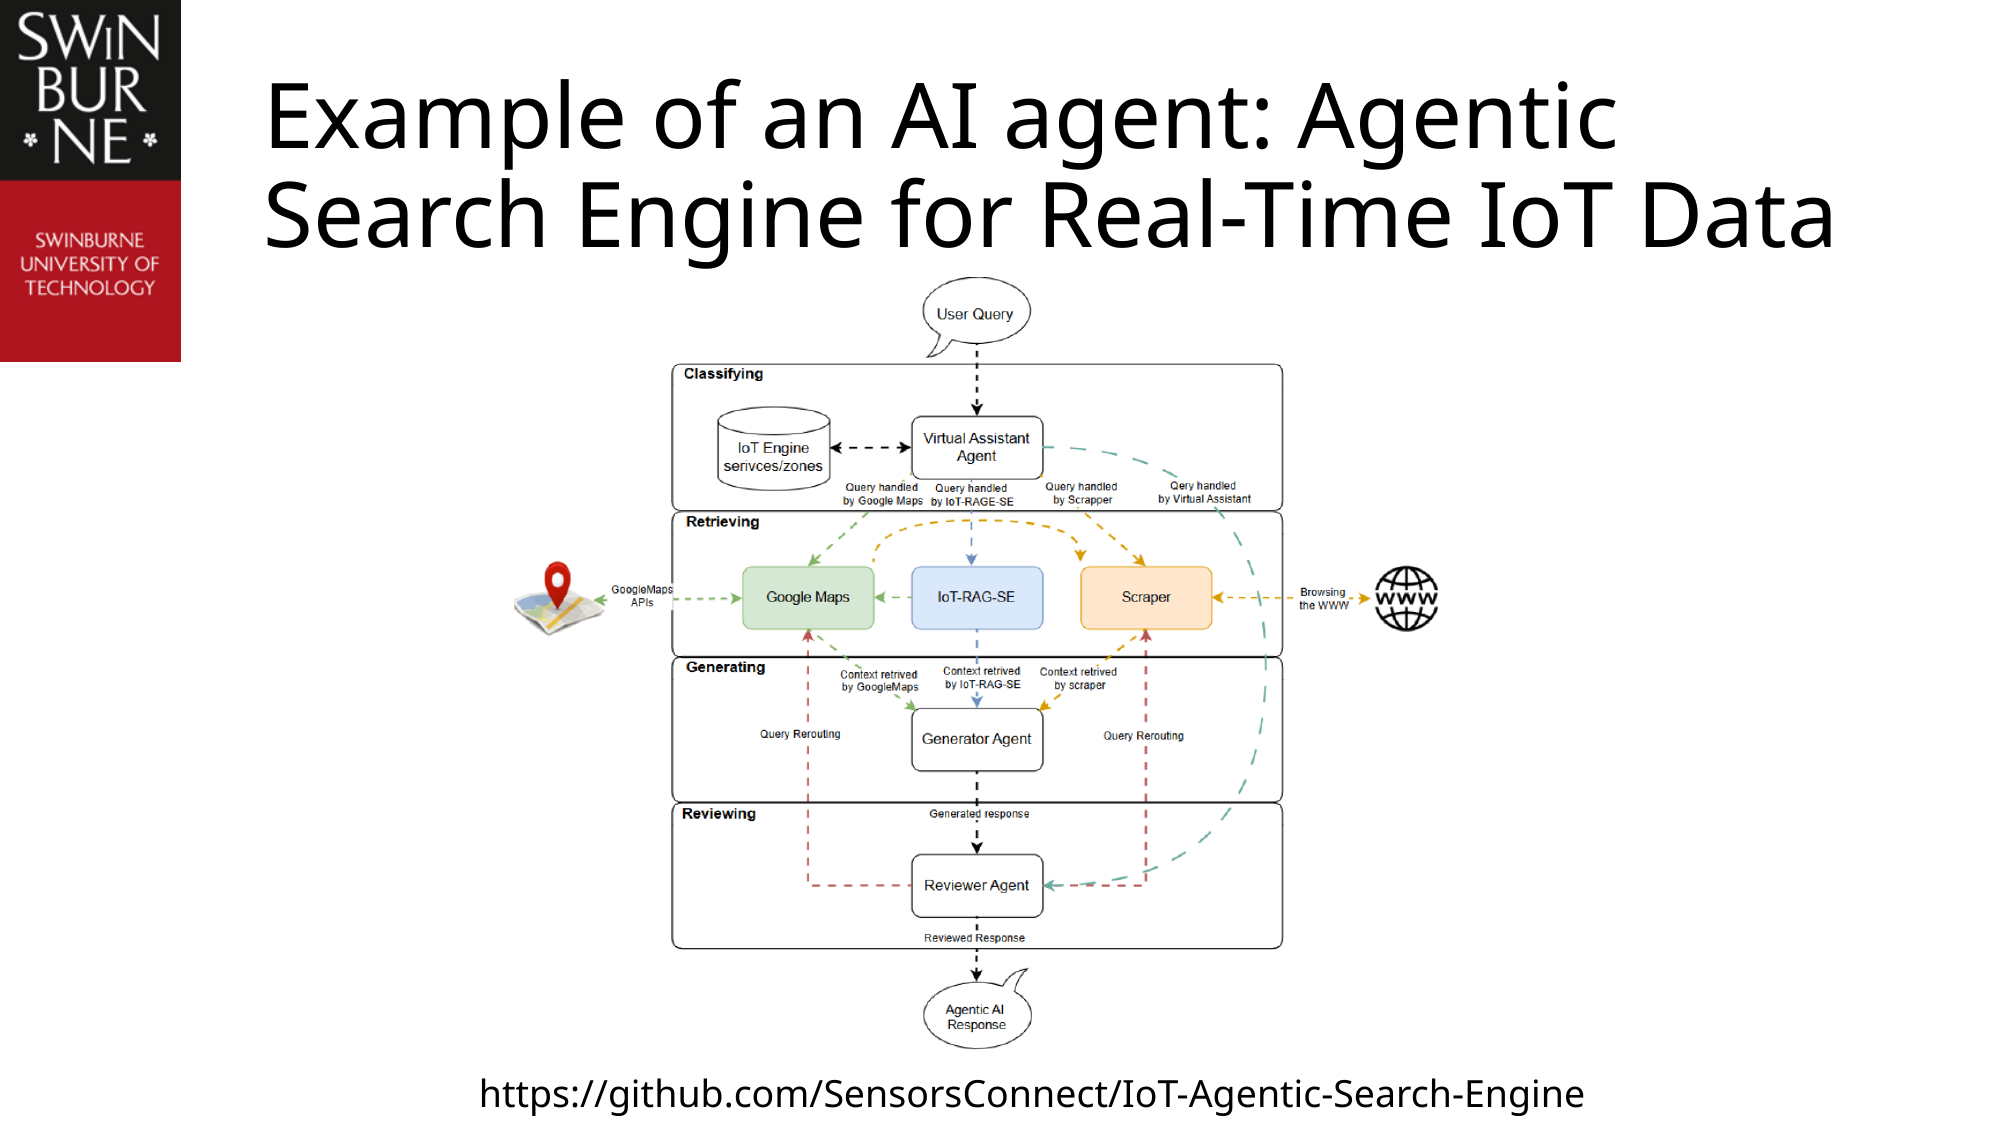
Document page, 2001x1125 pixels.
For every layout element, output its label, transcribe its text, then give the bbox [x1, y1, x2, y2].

picture [0, 0, 182, 363]
text_box https://github.com/SensorsConnect/IoT-Agentic-Search-Engine [137, 1062, 1928, 1122]
title Example of an AI agent: Agentic Search Engine for Real-Time IoT Data [248, 59, 1863, 278]
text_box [513, 276, 1441, 1053]
